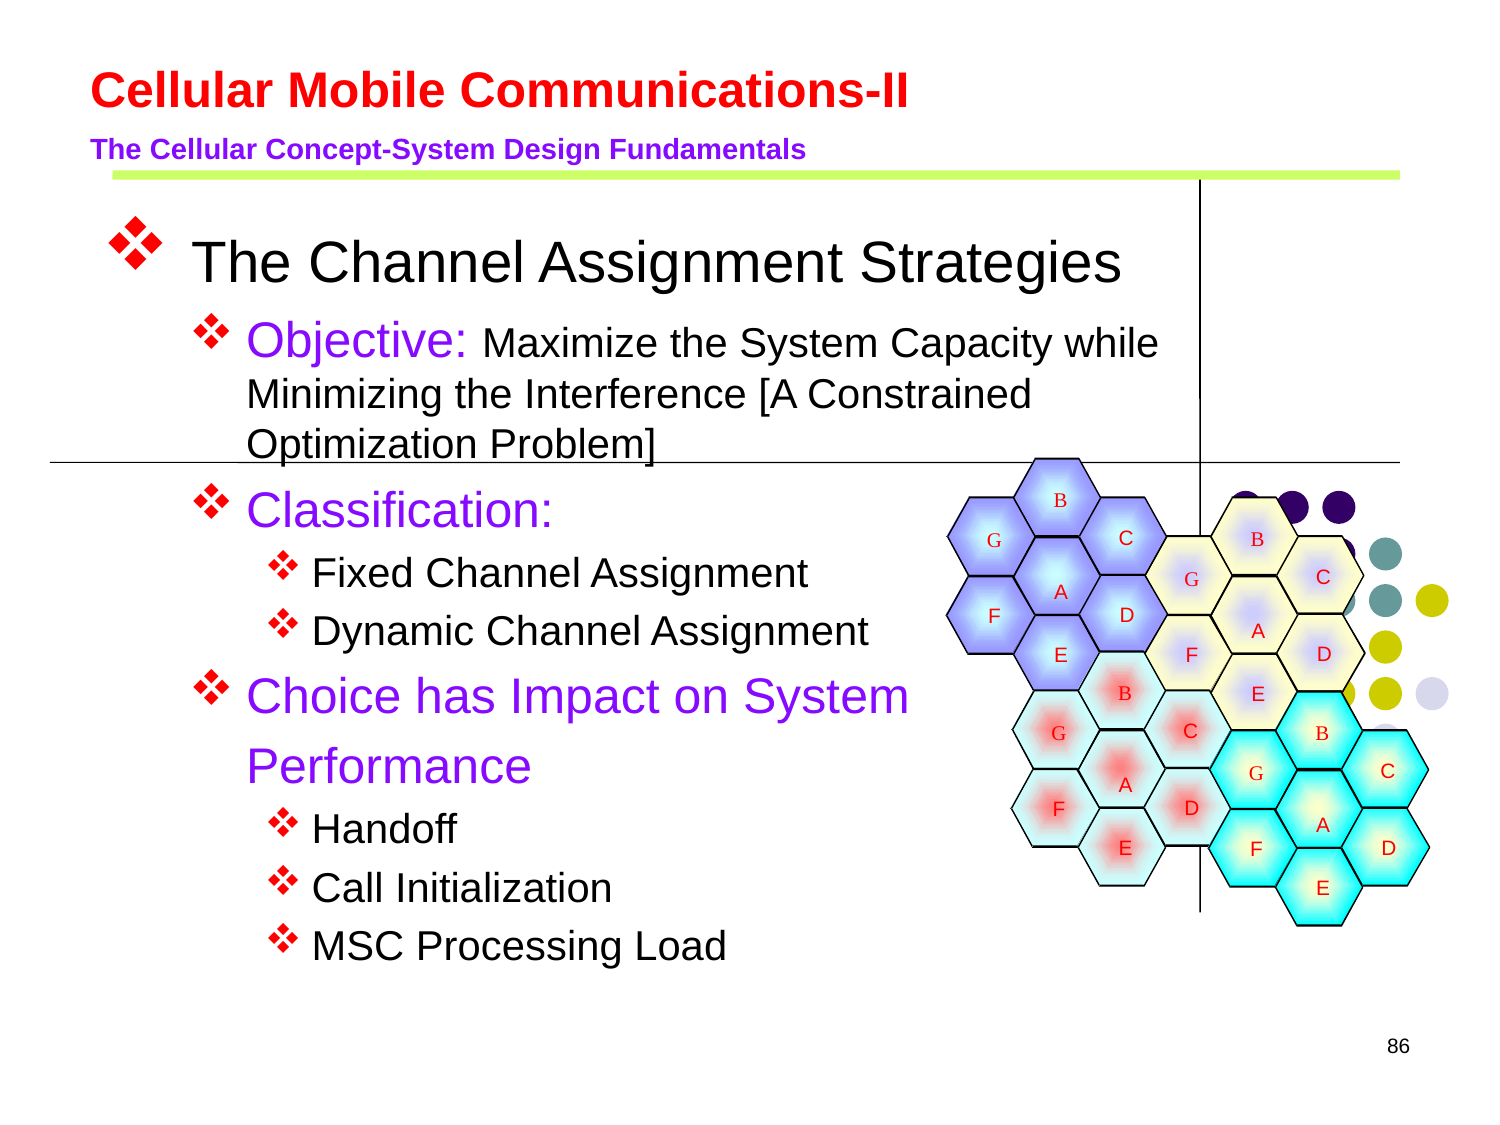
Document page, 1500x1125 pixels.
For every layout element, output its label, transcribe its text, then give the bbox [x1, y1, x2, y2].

subtitle The Channel Assignment Strategies [87, 200, 1400, 1063]
title Cellular Mobile Communications-II The Cellular Concept-System Design Fundamentals [75, 24, 1025, 175]
text_box Objective: Maximize the System Capacity while Minimizing the Interference [A Constrained Optimization Problem] Classification: Fixed Channel Assignment Dynamic Channel Assignment Choice has Impact on System Performance Handoff Call Initialization MSC Processing Load [174, 299, 1213, 1038]
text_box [937, 449, 1439, 936]
slide_number 86 [1074, 1024, 1426, 1101]
